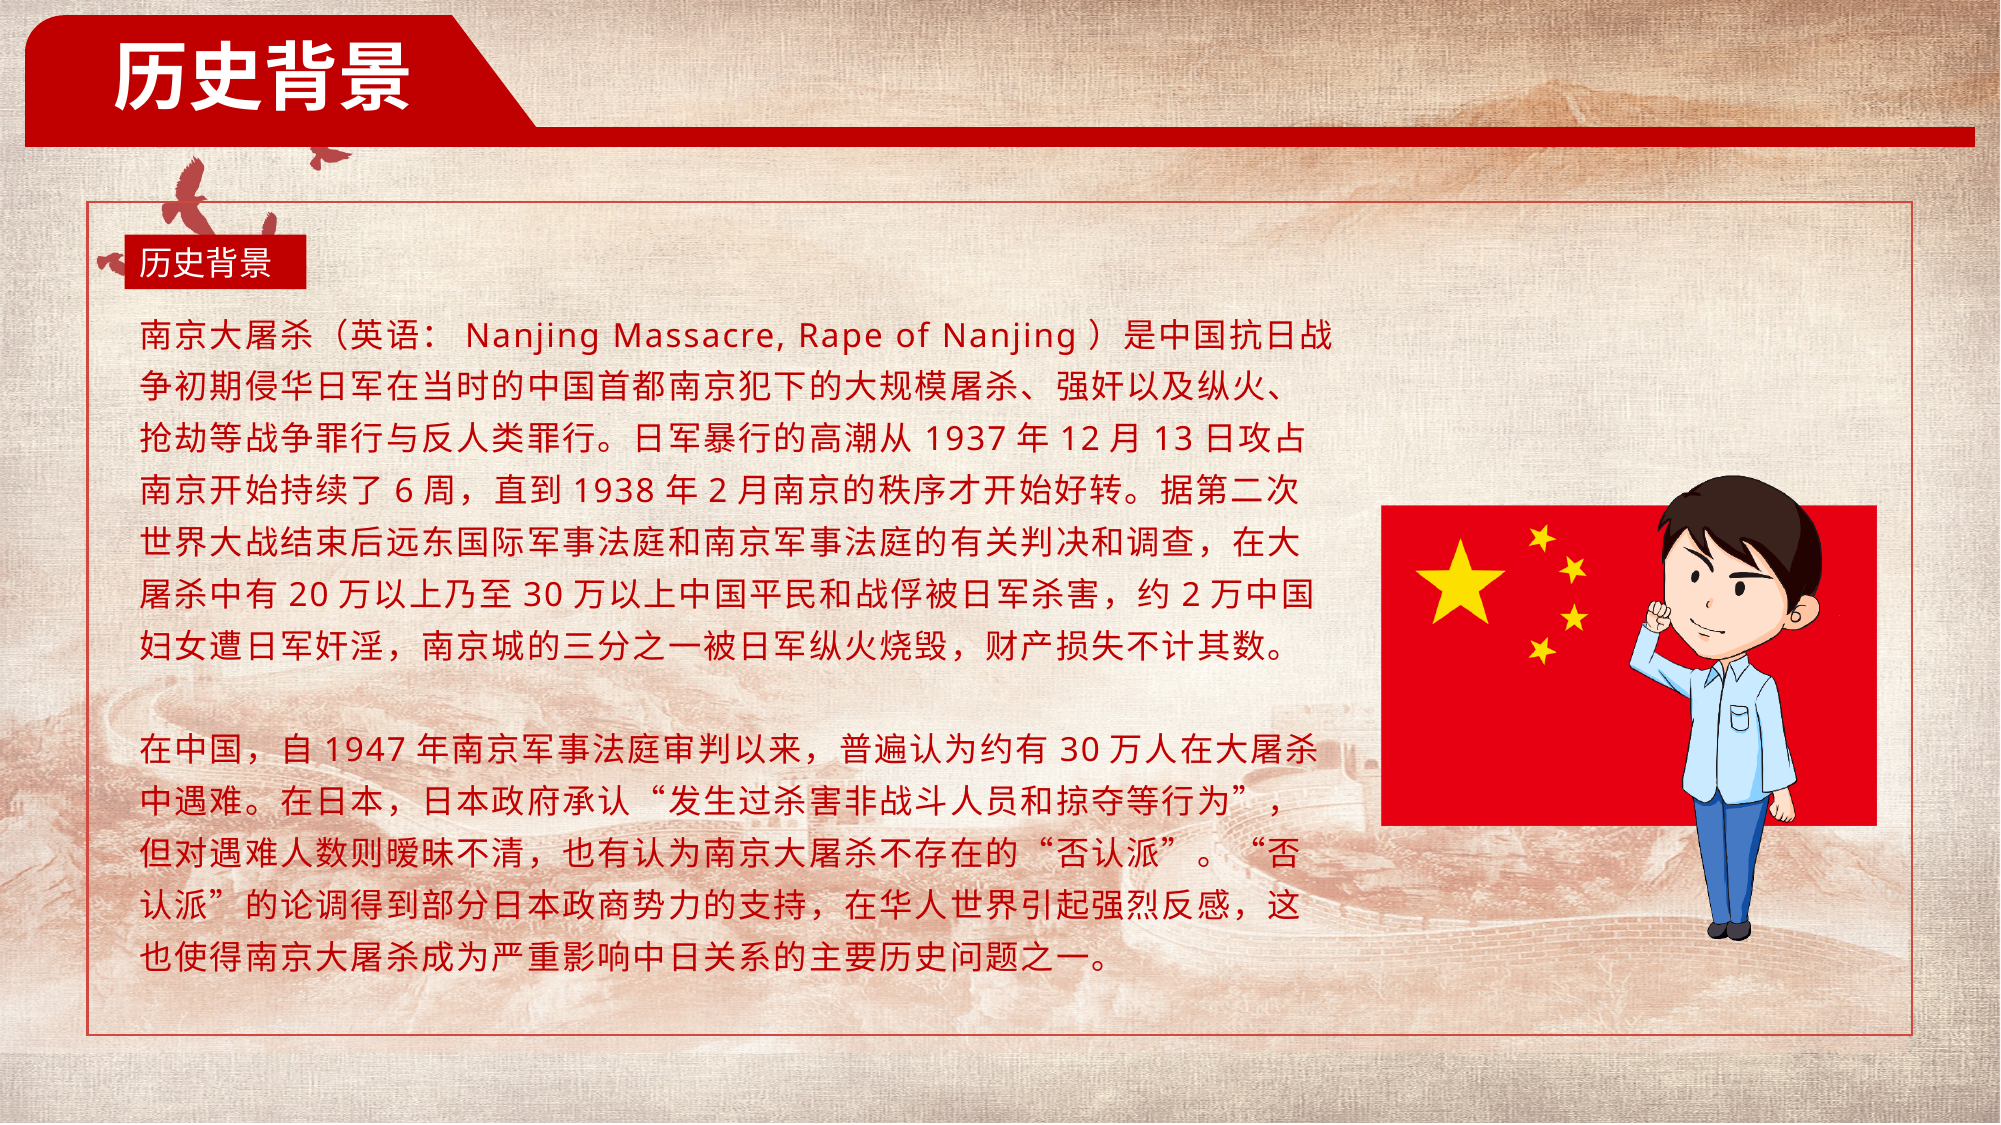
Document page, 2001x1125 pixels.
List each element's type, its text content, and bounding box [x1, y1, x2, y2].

text_box 历史背景 [26, 22, 500, 128]
text_box [41, 15, 458, 22]
picture [0, 0, 2001, 1125]
text_box 历史背景 [124, 234, 307, 290]
text_box [25, 44, 537, 142]
text_box 南京大屠杀（英语：Nanjing Massacre, Rape of Nanjing）是中国抗日战争初期侵华日军在当时的中国首都南京犯下的大规模屠杀、强奸以及纵火、抢劫等战争罪行与反人类罪行。日军暴行的高潮从1937年12月13日攻占南京开始持续了6周，直到1938年2月南京的秩序才开始好转。据第二次世界大战结束后远东国际军事法庭和南京军事法庭的有关判决和调查，在大屠杀中有20万以上乃至30万以上中国平民和战俘被日军杀害，约2万中国妇女遭日军奸淫，南京城的三分之一被日军纵火烧毁，财产损失不计其数。 在中国，自1947年南京军事法庭审判以来，普遍认为约有30万人在大屠杀中遇难。在日本，日本政府承认“发生过杀害非战斗人员和掠夺等行为”，但对遇难人数则暧昧不清，也有认为南京大屠杀不存在的“否认派”。“否认派”的论调得到部分日本政商势力的支持，在华人世界引起强烈反感，这也使得南京大屠杀成为严重影响中日关系的主要历史问题之一。 [124, 294, 1353, 984]
